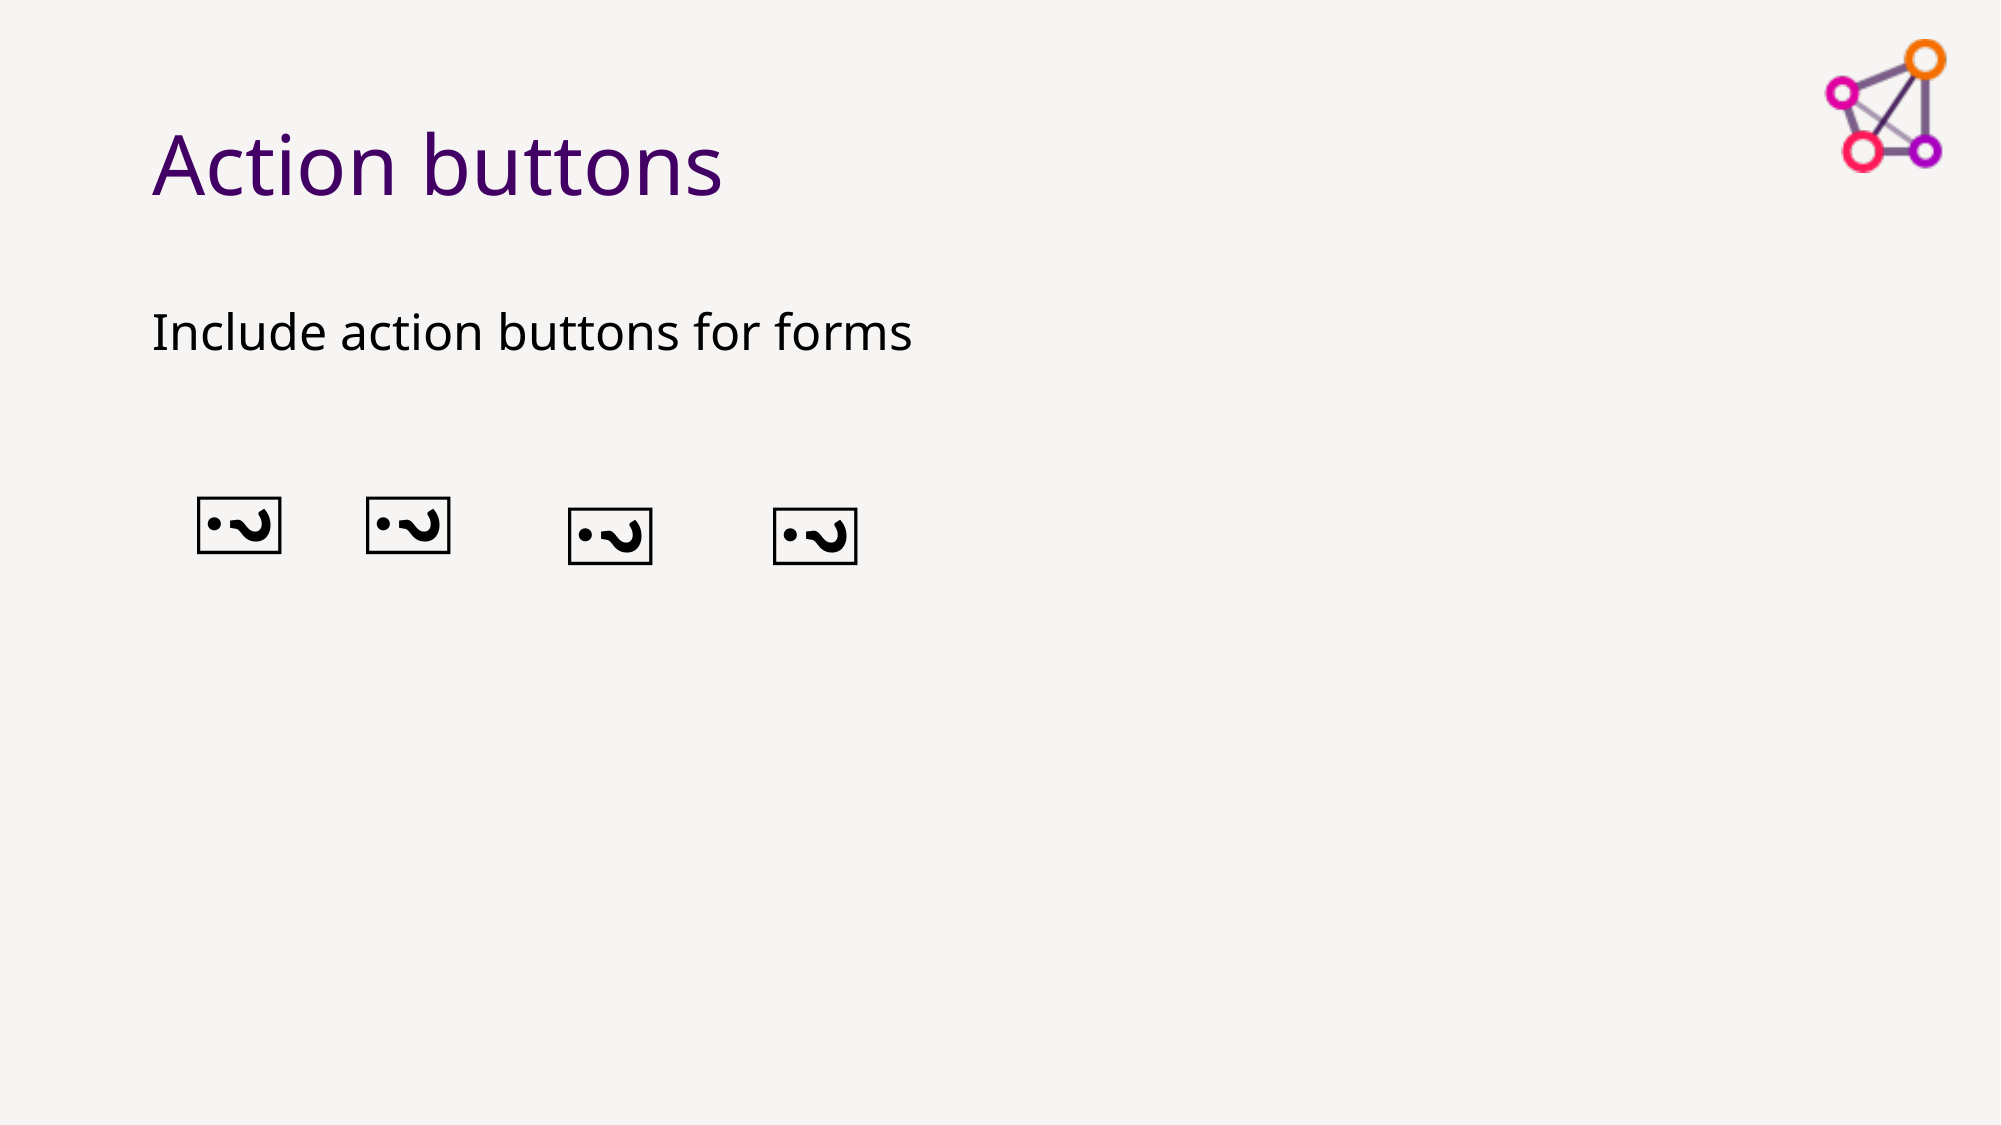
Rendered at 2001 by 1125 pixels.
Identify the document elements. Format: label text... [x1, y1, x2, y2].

title Action buttons [137, 59, 1863, 278]
text_box 👣 [334, 479, 500, 646]
text_box 👣 [740, 490, 906, 657]
text_box 👣 [164, 479, 330, 646]
picture [1821, 39, 1955, 173]
list Include action buttons for forms [137, 299, 1863, 1014]
text_box 👣 [536, 490, 701, 657]
